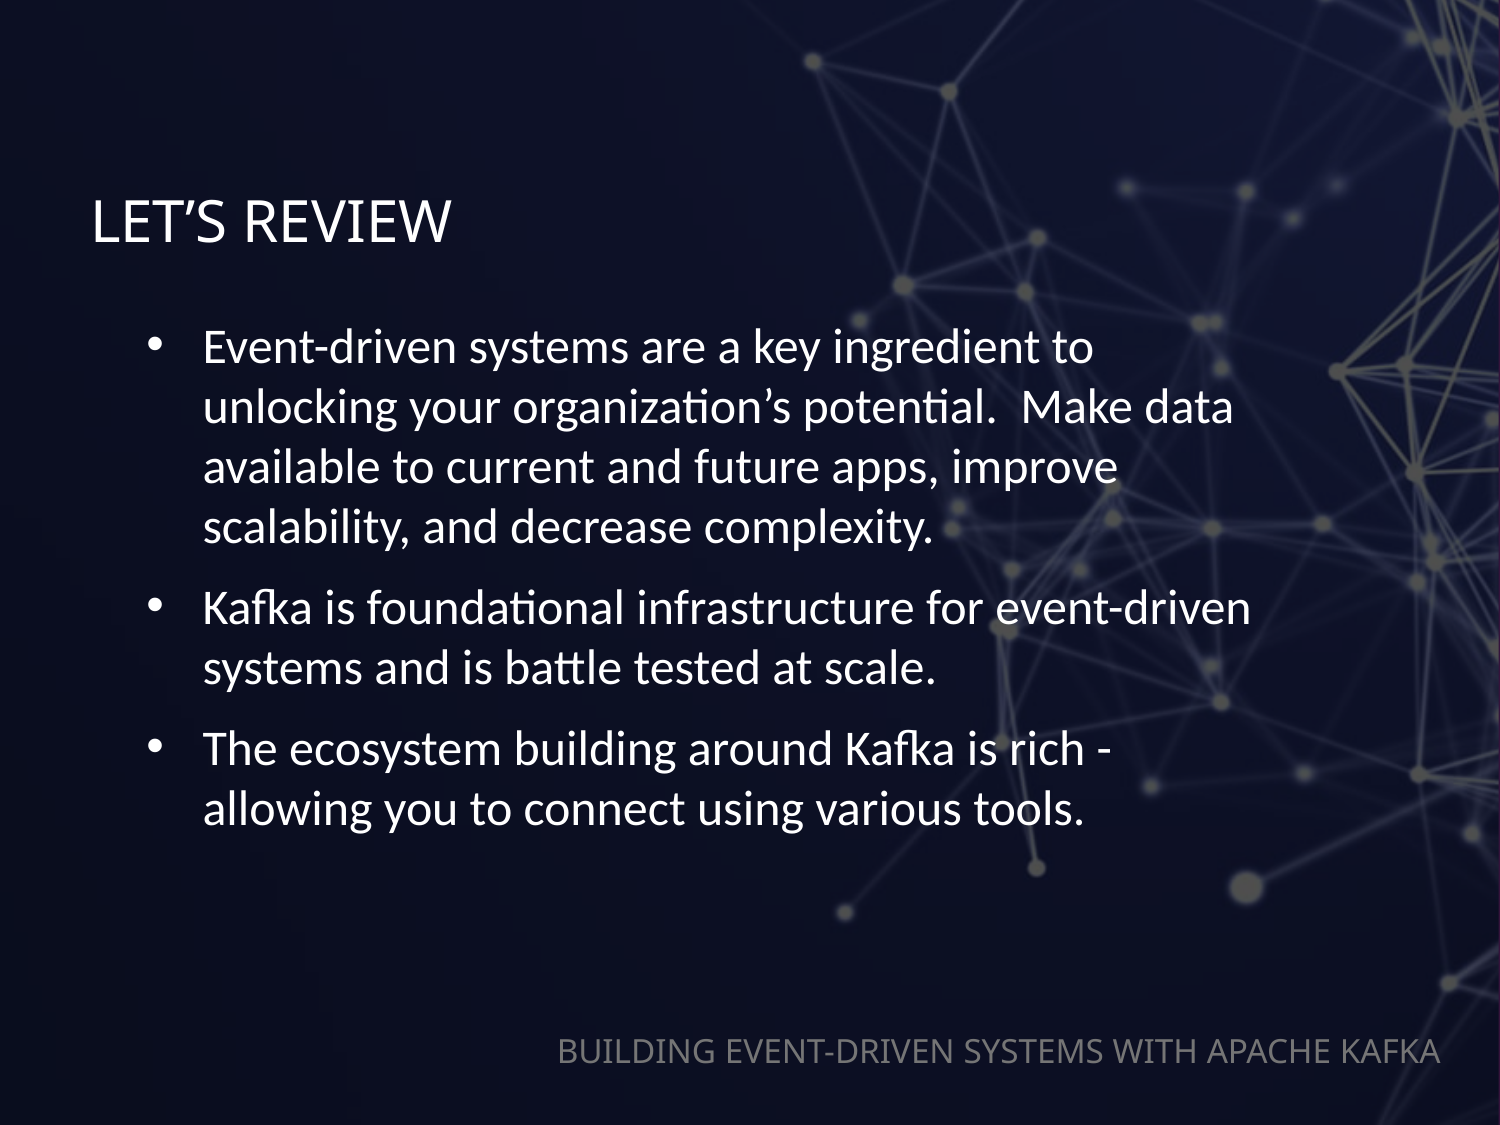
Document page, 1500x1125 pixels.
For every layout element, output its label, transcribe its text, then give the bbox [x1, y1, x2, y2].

picture [0, 0, 1499, 1125]
title Let’s review [75, 99, 1350, 339]
list Event-driven systems are a key ingredient to unlocking your organization’s potential. Make data available to current and future apps, improve scalability, and decrease complexity. Kafka is foundational infrastructure for event-driven systems and is battle tested at scale. The ecosystem building around Kafka is rich - allowing you to connect using various tools. [75, 306, 1284, 994]
